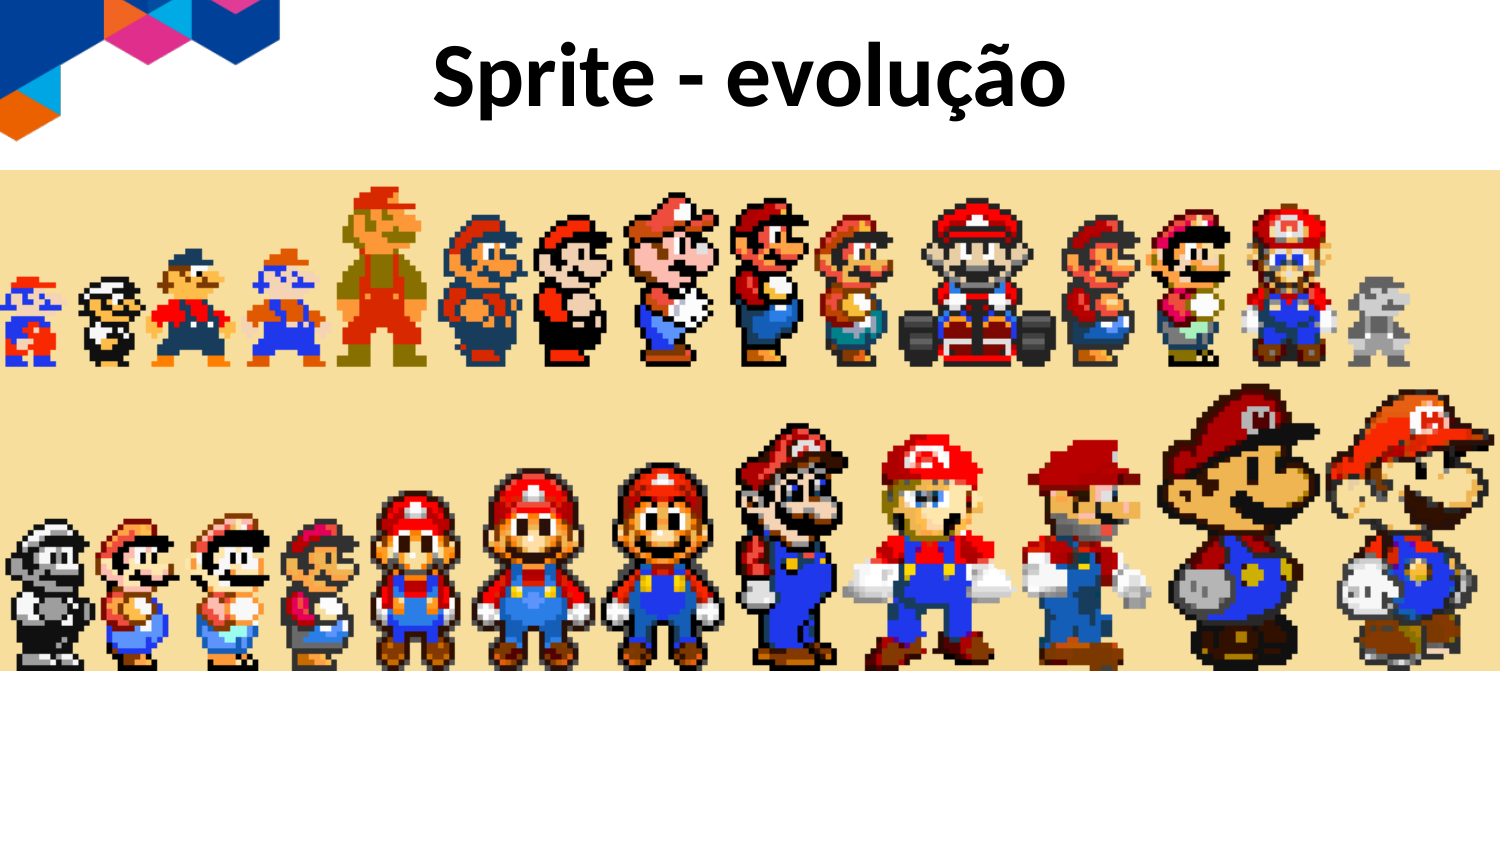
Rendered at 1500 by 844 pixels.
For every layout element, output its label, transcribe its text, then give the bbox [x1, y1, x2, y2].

title Sprite - evolução [0, 0, 1500, 141]
picture [0, 141, 1500, 672]
